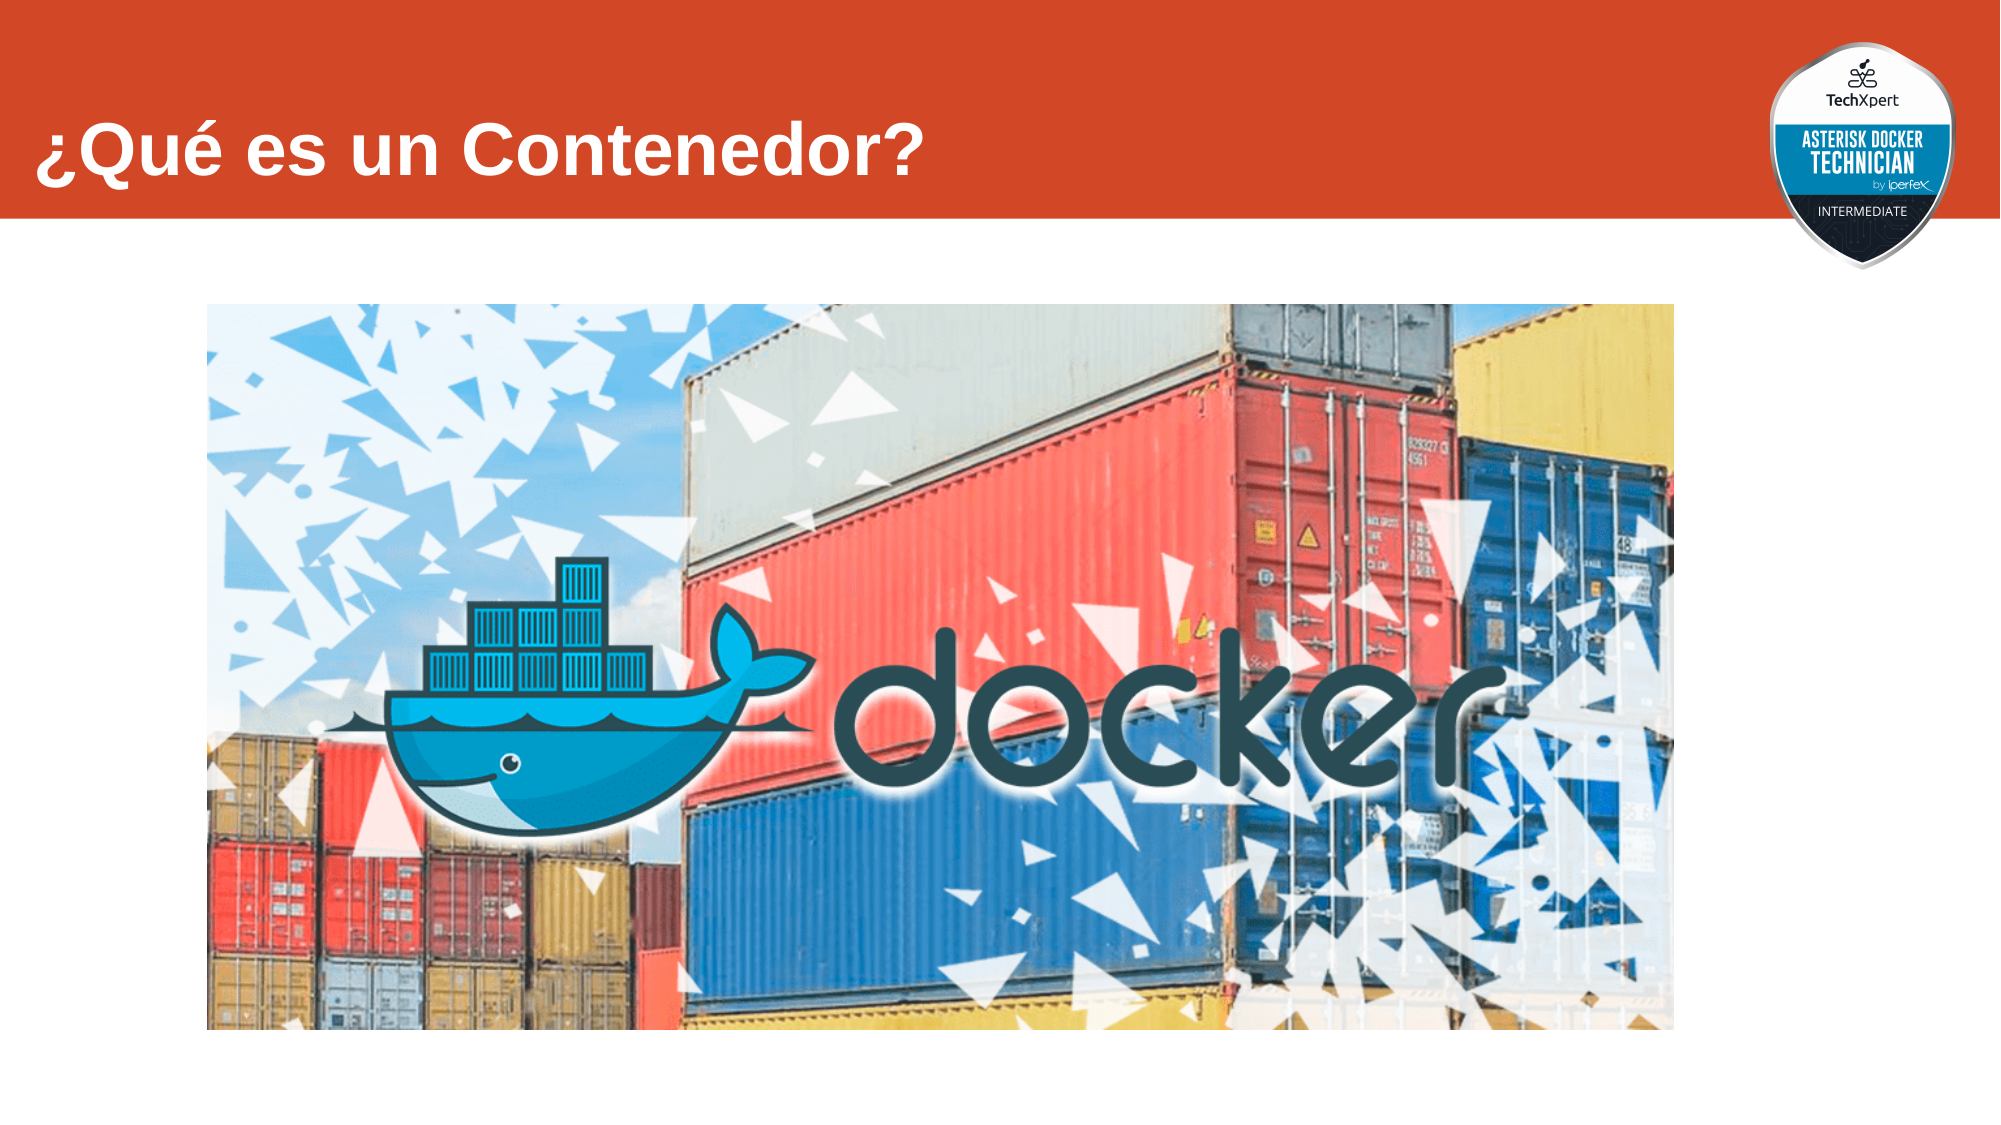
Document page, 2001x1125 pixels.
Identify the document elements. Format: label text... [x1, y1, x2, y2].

title ¿Qué es un Contenedor? [18, 0, 1863, 199]
picture [1743, 36, 1982, 276]
picture [207, 304, 1674, 1030]
